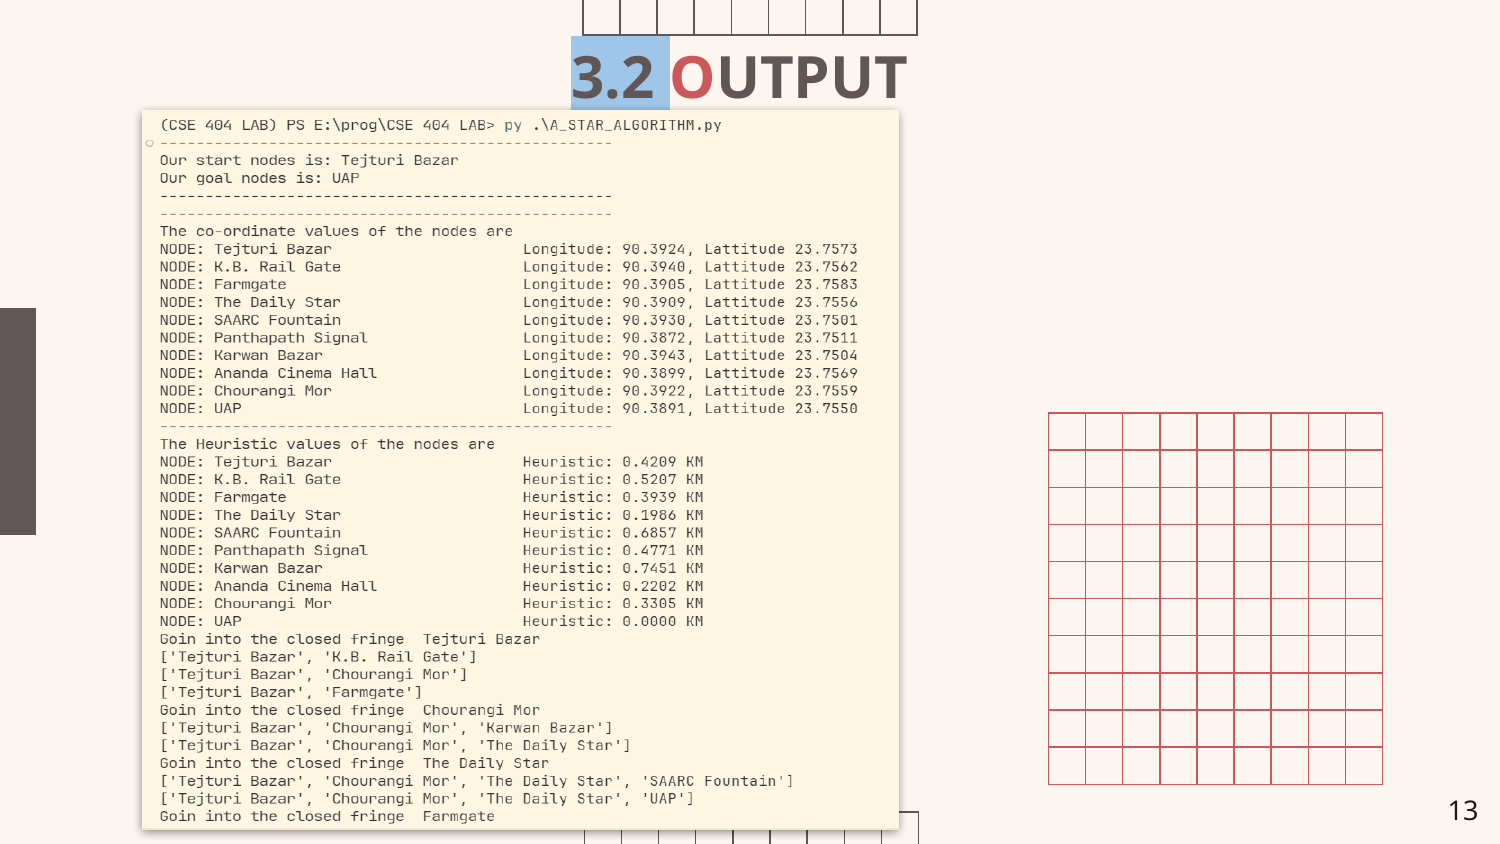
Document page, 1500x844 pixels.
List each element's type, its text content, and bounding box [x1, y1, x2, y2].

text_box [1048, 412, 1383, 785]
picture [142, 110, 899, 830]
text_box 3.2 OUTPUT [289, 25, 1191, 126]
slide_number ‹#› [1403, 779, 1494, 844]
